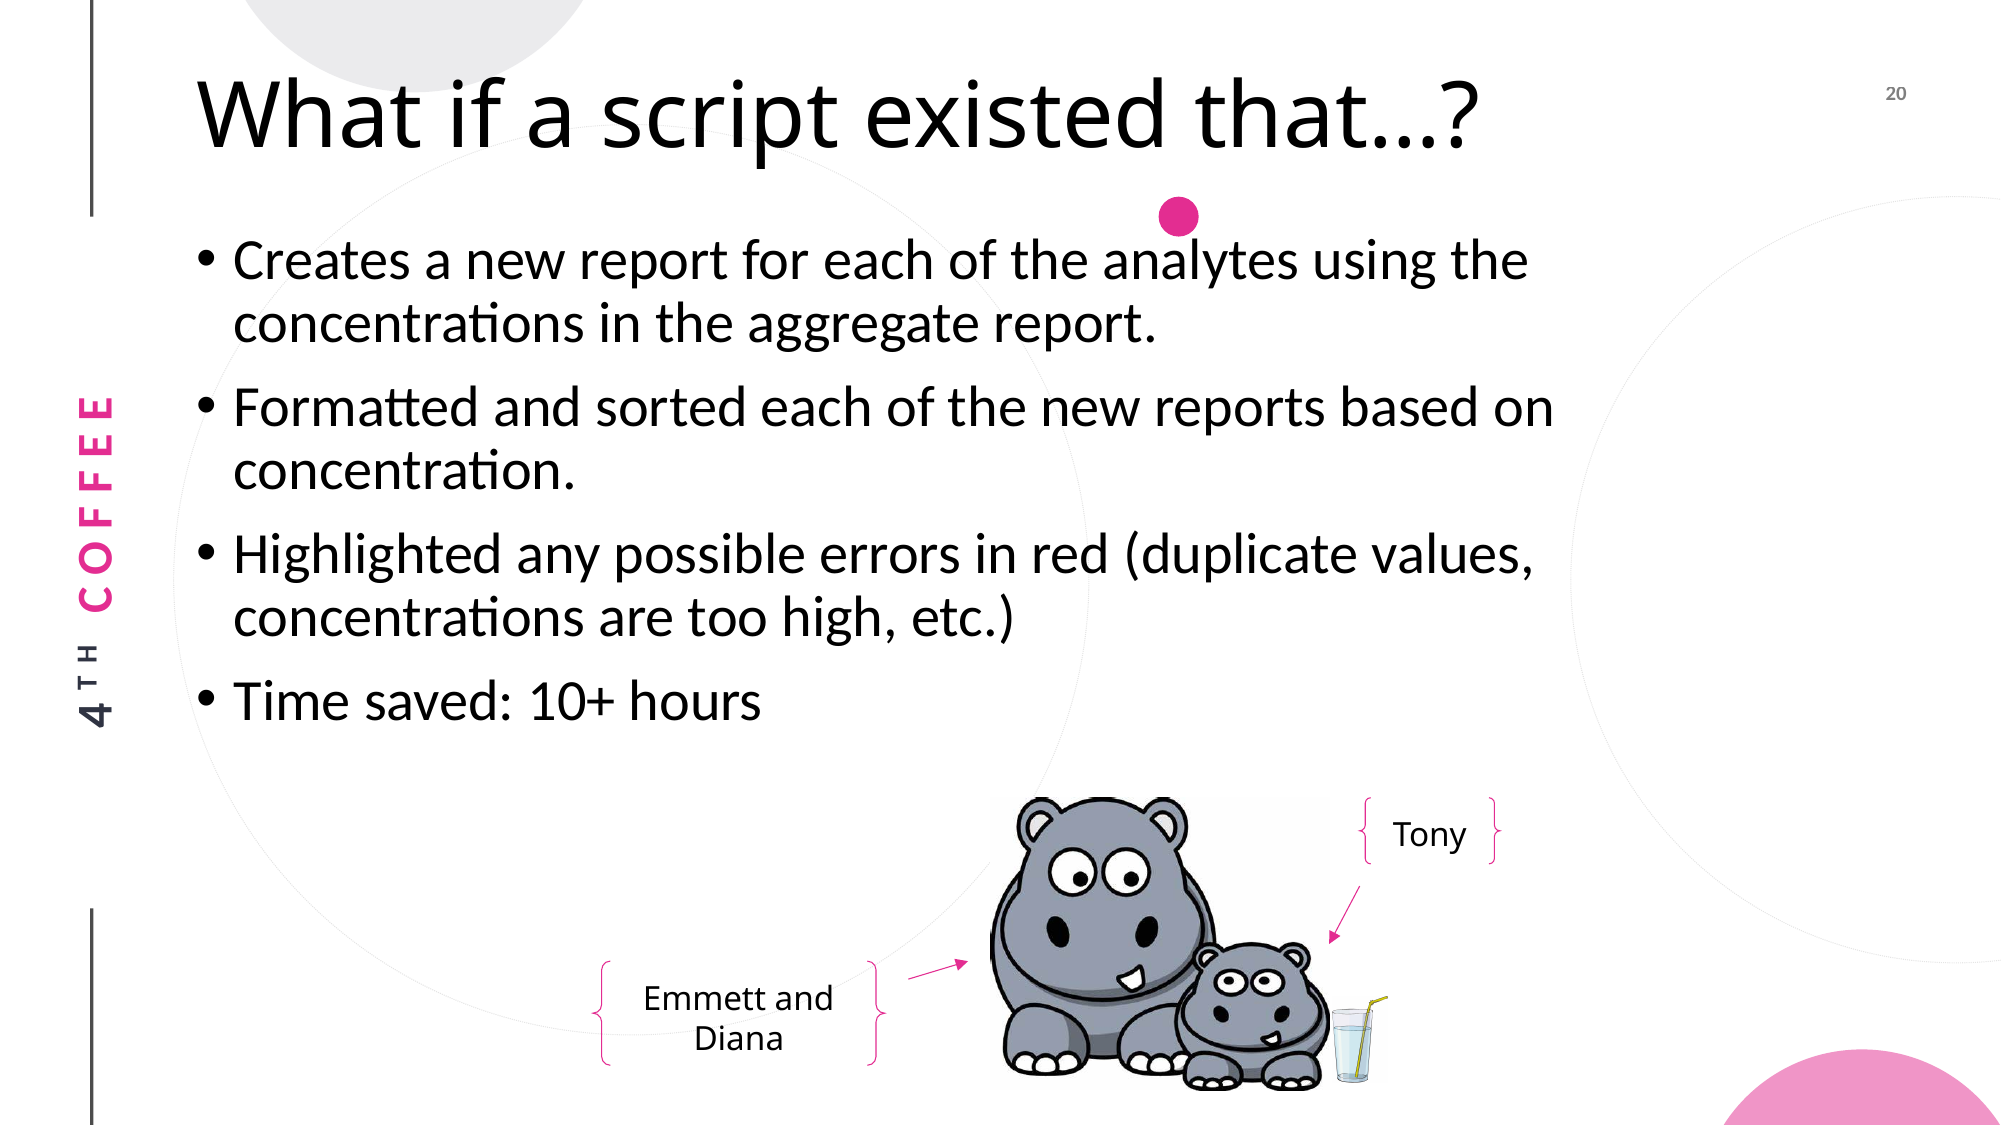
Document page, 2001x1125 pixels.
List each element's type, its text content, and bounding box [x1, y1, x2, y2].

picture [990, 797, 1330, 1091]
list Creates a new report for each of the analytes using the concentrations in the aggregate report. Formatted and sorted each of the new reports based on concentration. Highlighted any possible errors in red (duplicate values, concentrations are too high, etc.) Time saved: 10+ hours [181, 221, 1863, 1014]
title What if a script existed that…? [181, 59, 1863, 176]
picture [1332, 996, 1388, 1083]
text_box Tony [1357, 797, 1502, 865]
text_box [1329, 886, 1360, 945]
text_box Emmett and Diana [590, 960, 887, 1066]
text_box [908, 961, 969, 980]
